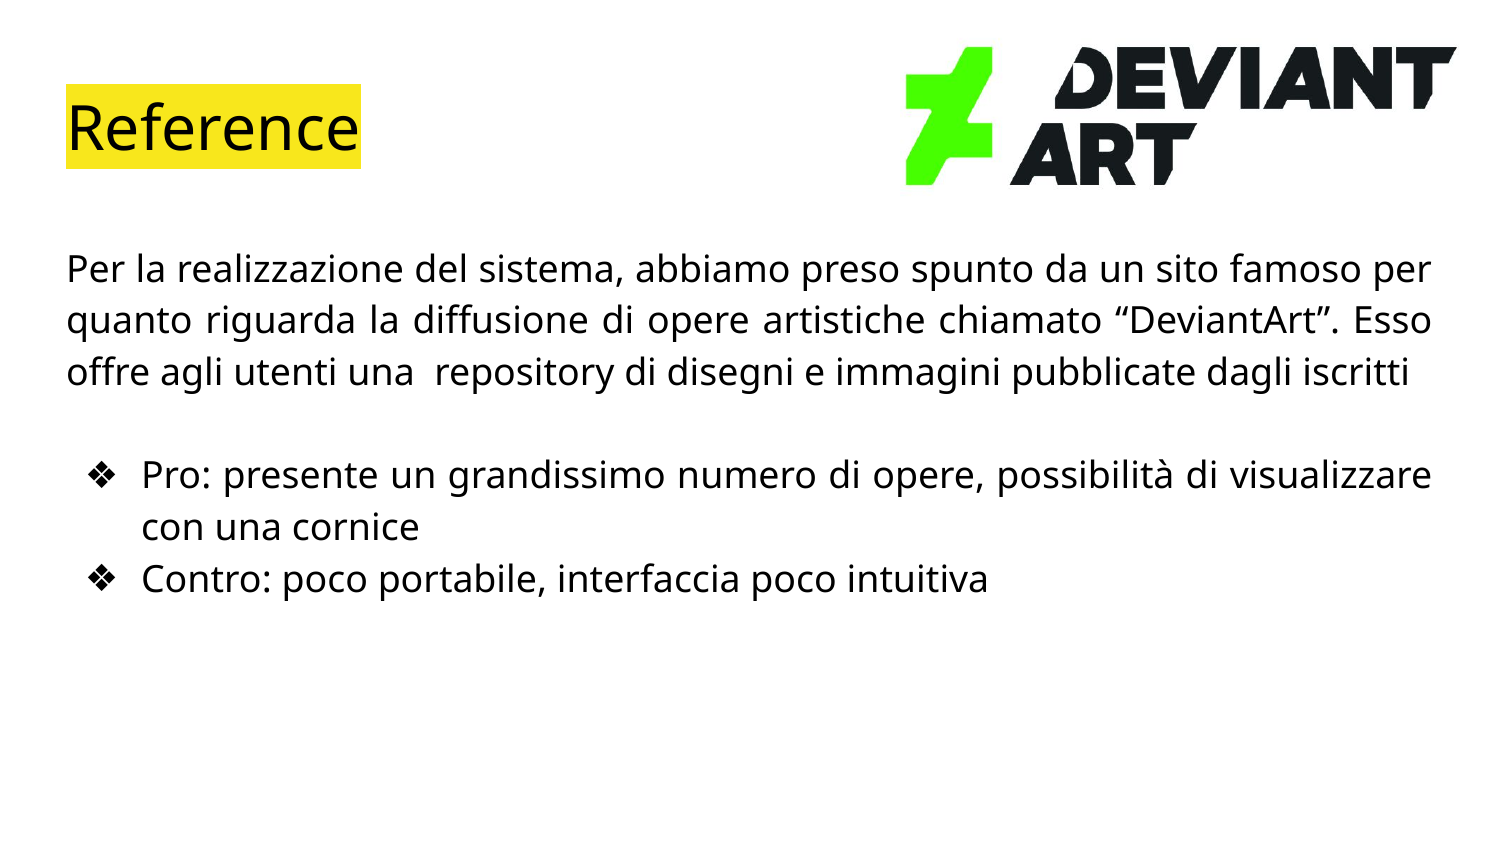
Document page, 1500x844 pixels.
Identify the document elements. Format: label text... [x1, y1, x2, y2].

picture [900, 10, 1461, 207]
list Per la realizzazione del sistema, abbiamo preso spunto da un sito famoso per quanto riguarda la diffusione di opere artistiche chiamato “DeviantArt”. Esso offre agli utenti una repository di disegni e immagini pubblicate dagli iscritti Pro: presente un grandissimo numero di opere, possibilità di visualizzare con una cornice Contro: poco portabile, interfaccia poco intuitiva [51, 222, 1449, 813]
list [26, 200, 1477, 806]
title Reference [51, 72, 895, 167]
